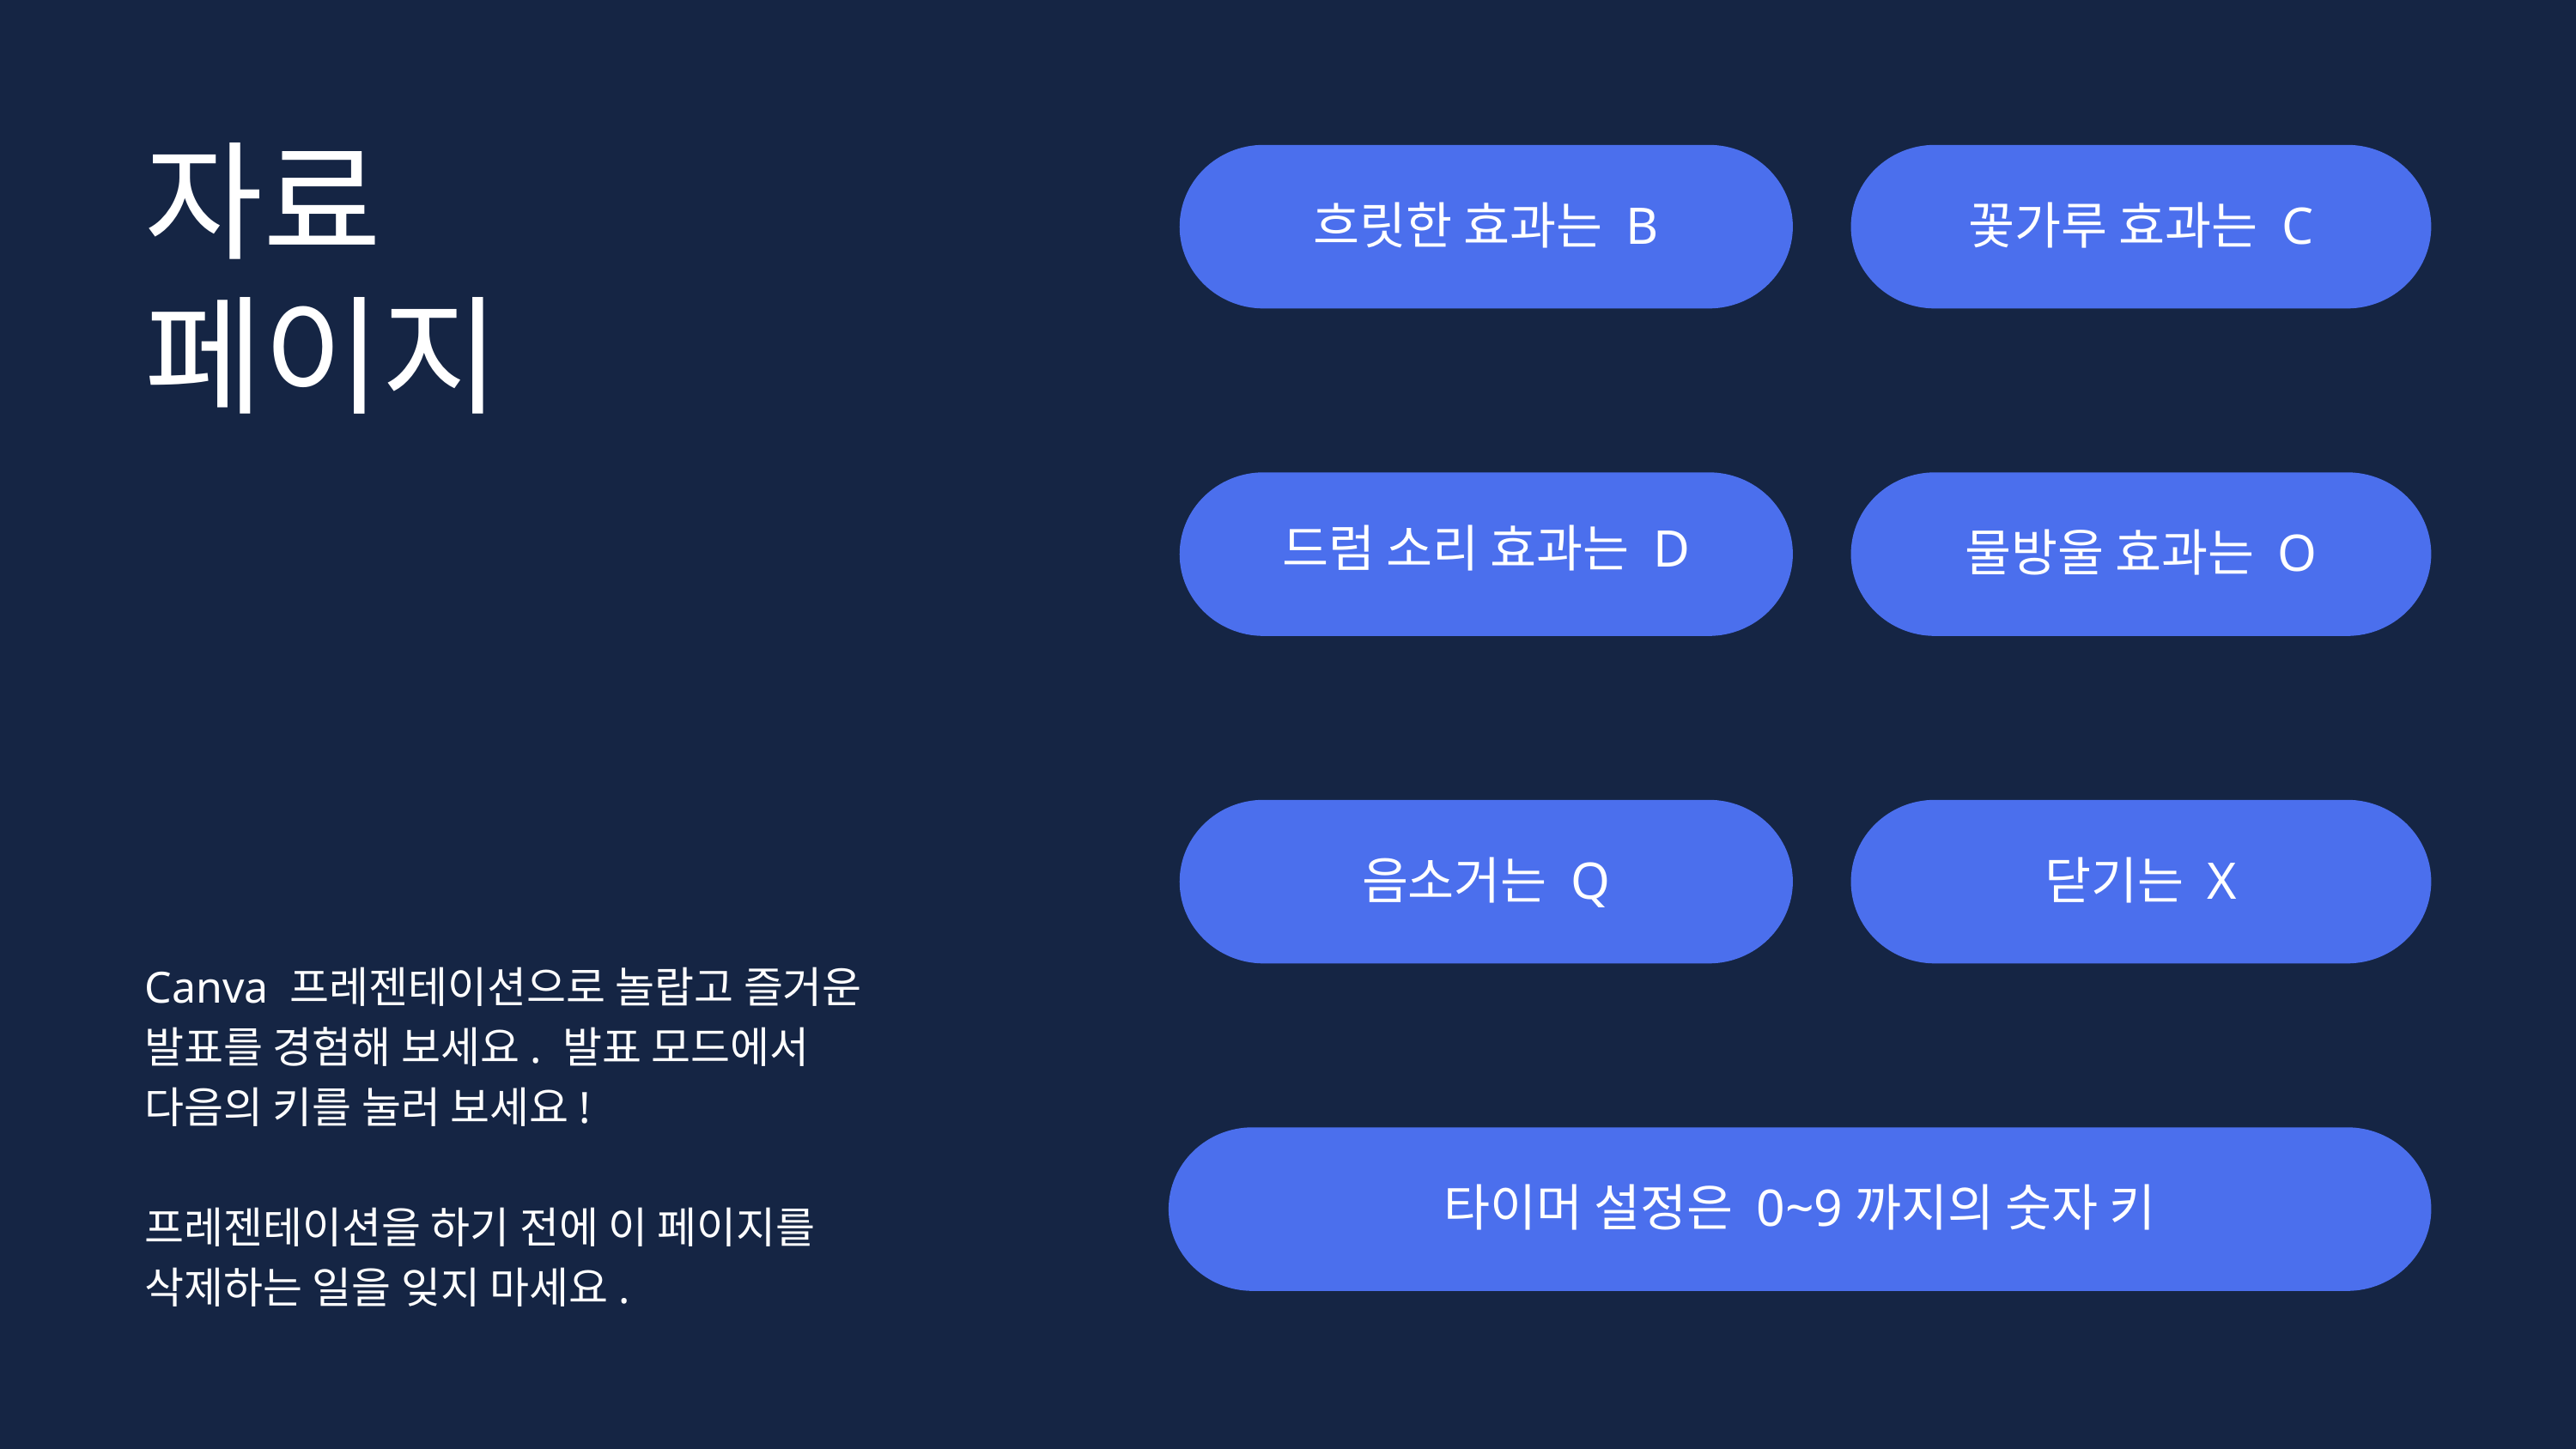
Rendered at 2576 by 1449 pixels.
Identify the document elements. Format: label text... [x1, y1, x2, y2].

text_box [1850, 472, 2432, 637]
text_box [1850, 799, 2432, 964]
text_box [1179, 144, 1794, 309]
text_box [1179, 799, 1794, 964]
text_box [1168, 1127, 2432, 1292]
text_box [1179, 472, 1794, 637]
text_box Canva 프레젠테이션으로 놀랍고 즐거운 발표를 경험해 보세요. 발표 모드에서 다음의 키를 눌러 보세요! 프레젠테이션을 하기 전에 이 페이지를 삭제하는 일을 잊지 마세요. [144, 951, 884, 1313]
text_box 자료 페이지 [144, 120, 858, 430]
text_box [1850, 144, 2432, 309]
